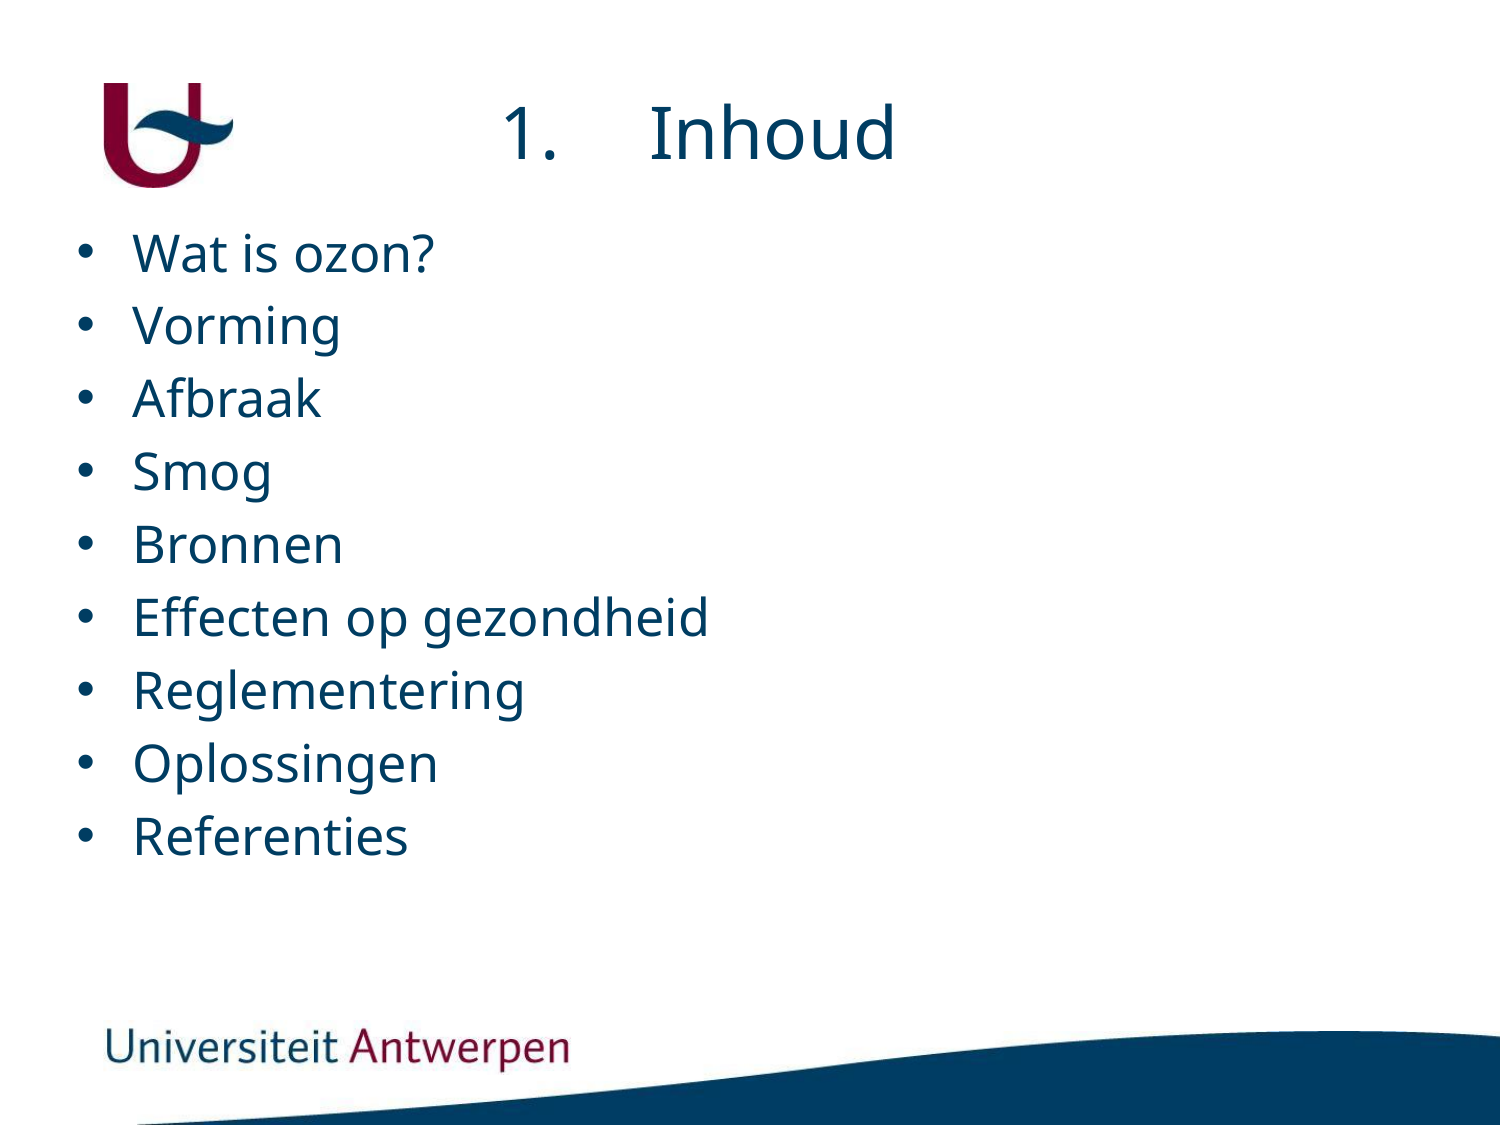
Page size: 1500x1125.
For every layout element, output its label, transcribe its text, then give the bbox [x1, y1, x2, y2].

list Wat is ozon? Vorming Afbraak Smog Bronnen Effecten op gezondheid Reglementering Oplossingen Referenties [76, 219, 1424, 866]
picture [103, 1020, 1500, 1125]
title 1. Inhoud [53, 36, 1345, 225]
